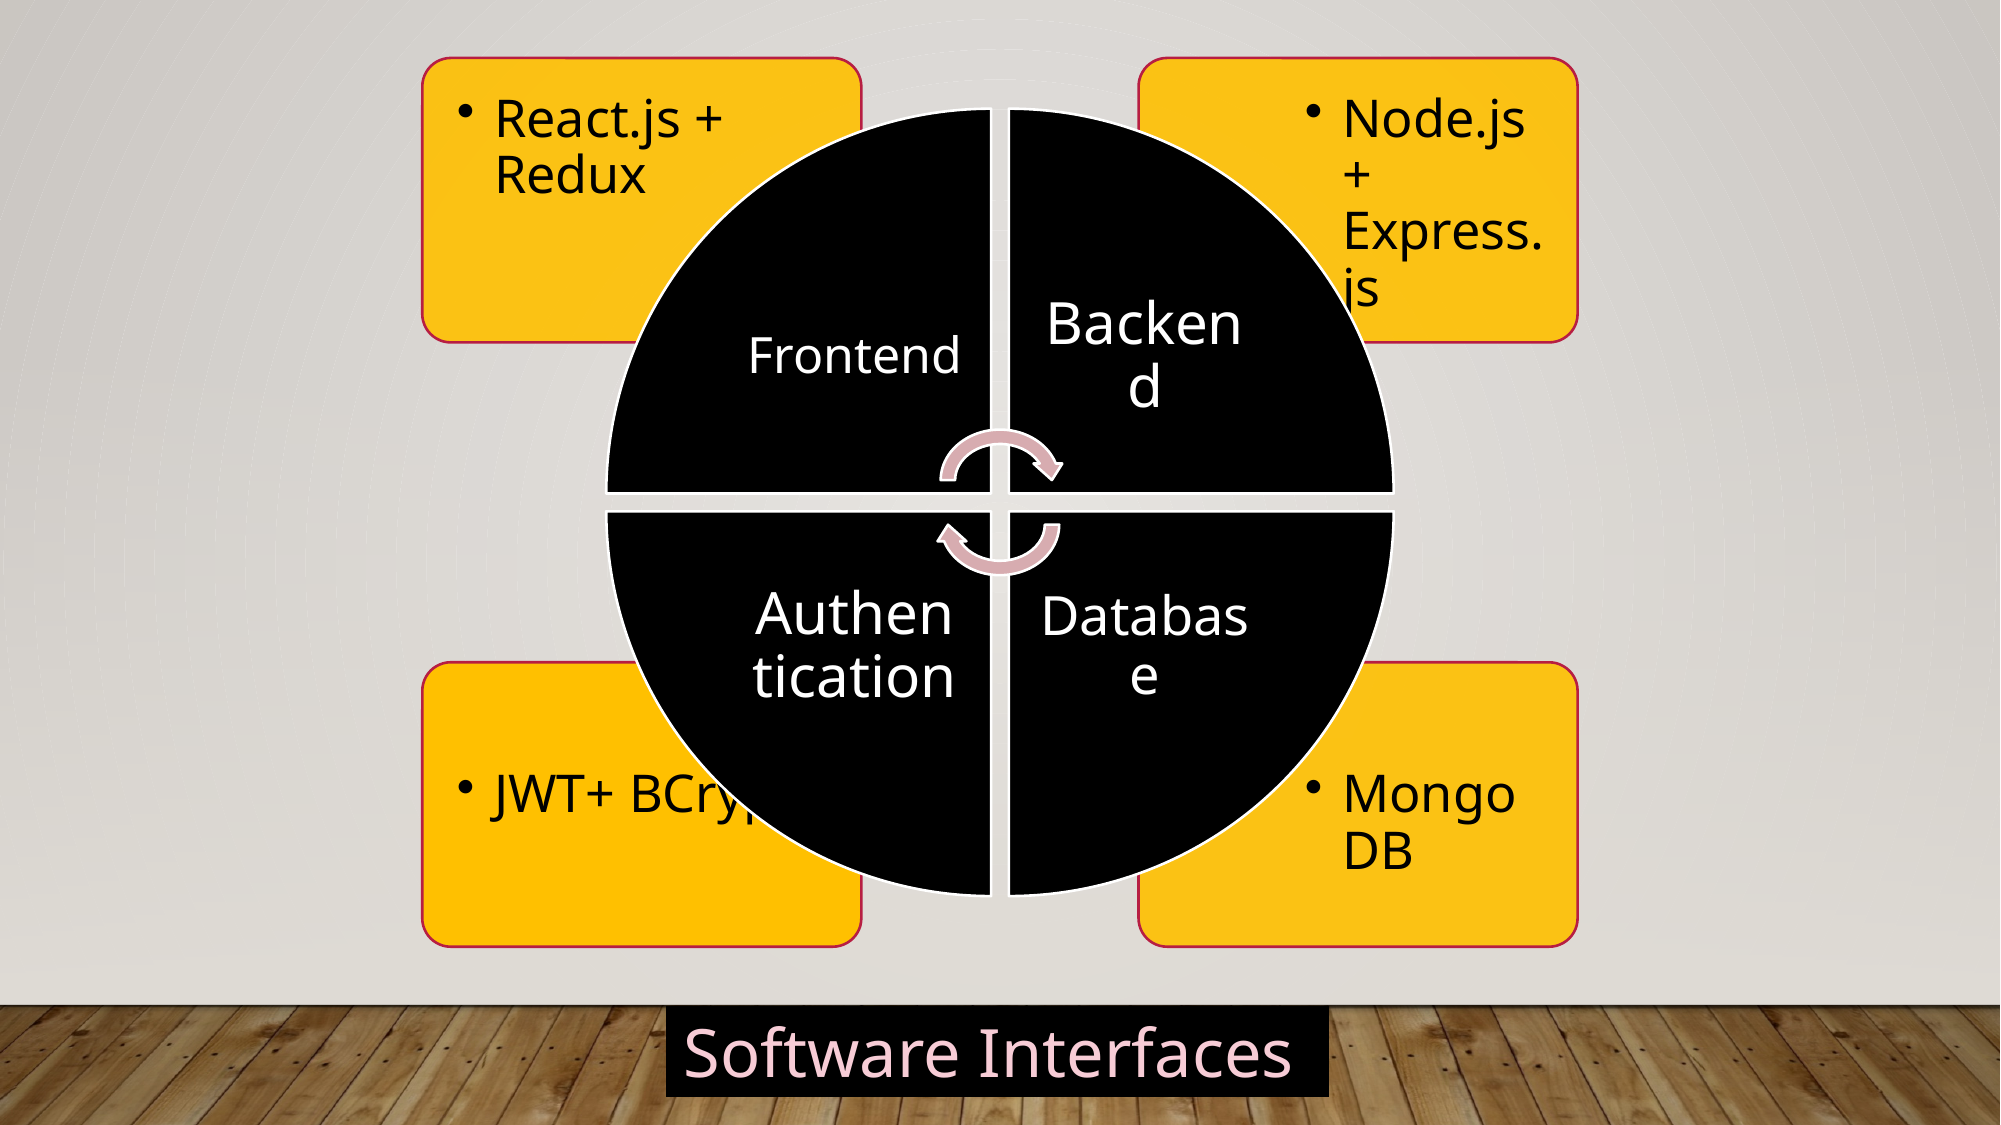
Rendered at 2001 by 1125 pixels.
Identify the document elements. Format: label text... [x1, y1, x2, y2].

text_box Software Interfaces [100, 1003, 1896, 1099]
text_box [332, 57, 1667, 947]
picture [0, 1005, 2000, 1125]
